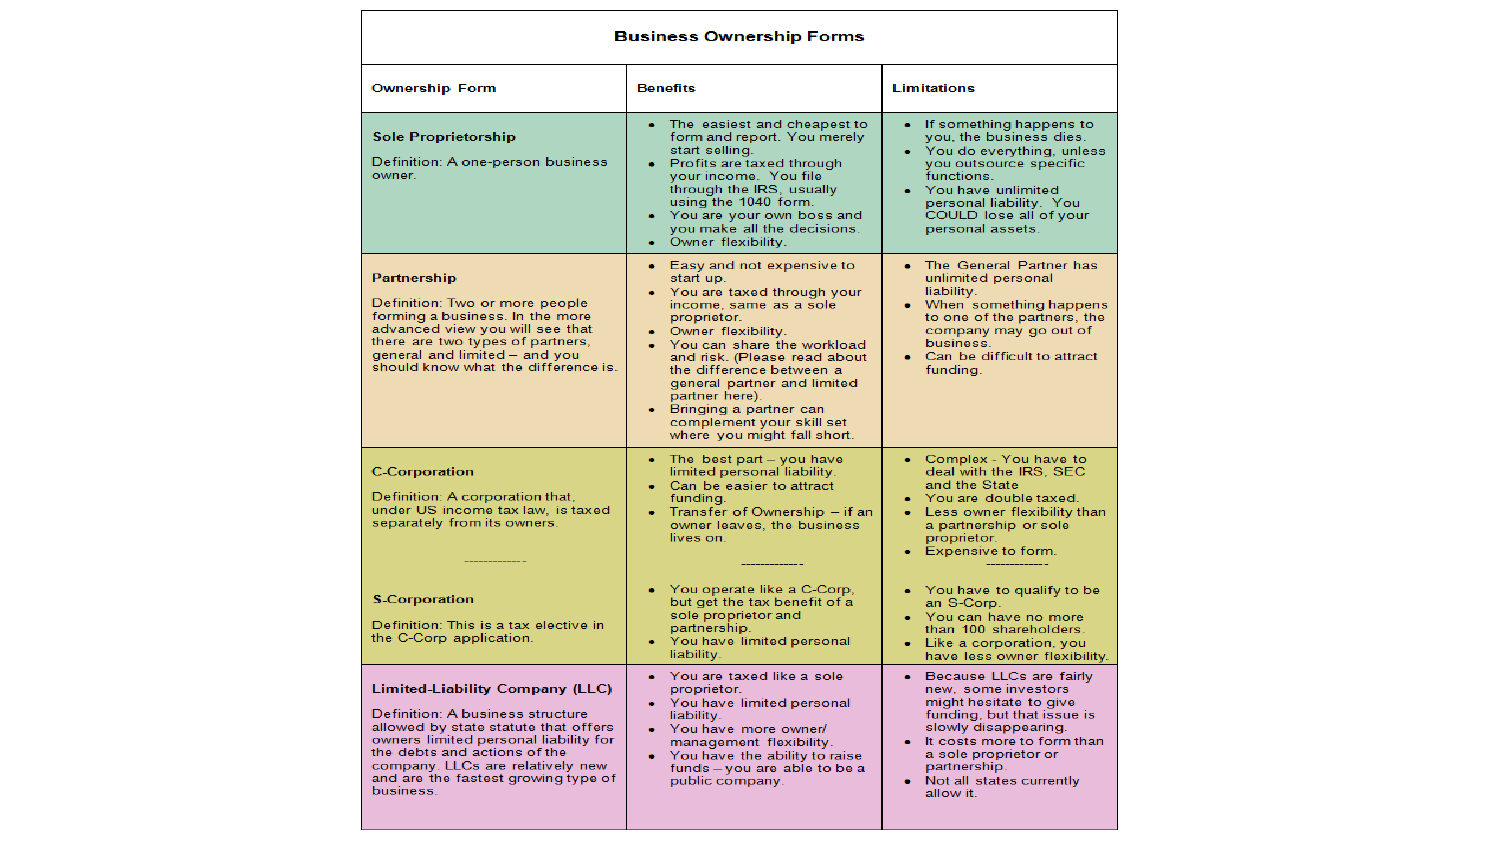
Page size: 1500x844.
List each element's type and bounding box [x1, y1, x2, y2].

picture [360, 10, 1121, 831]
